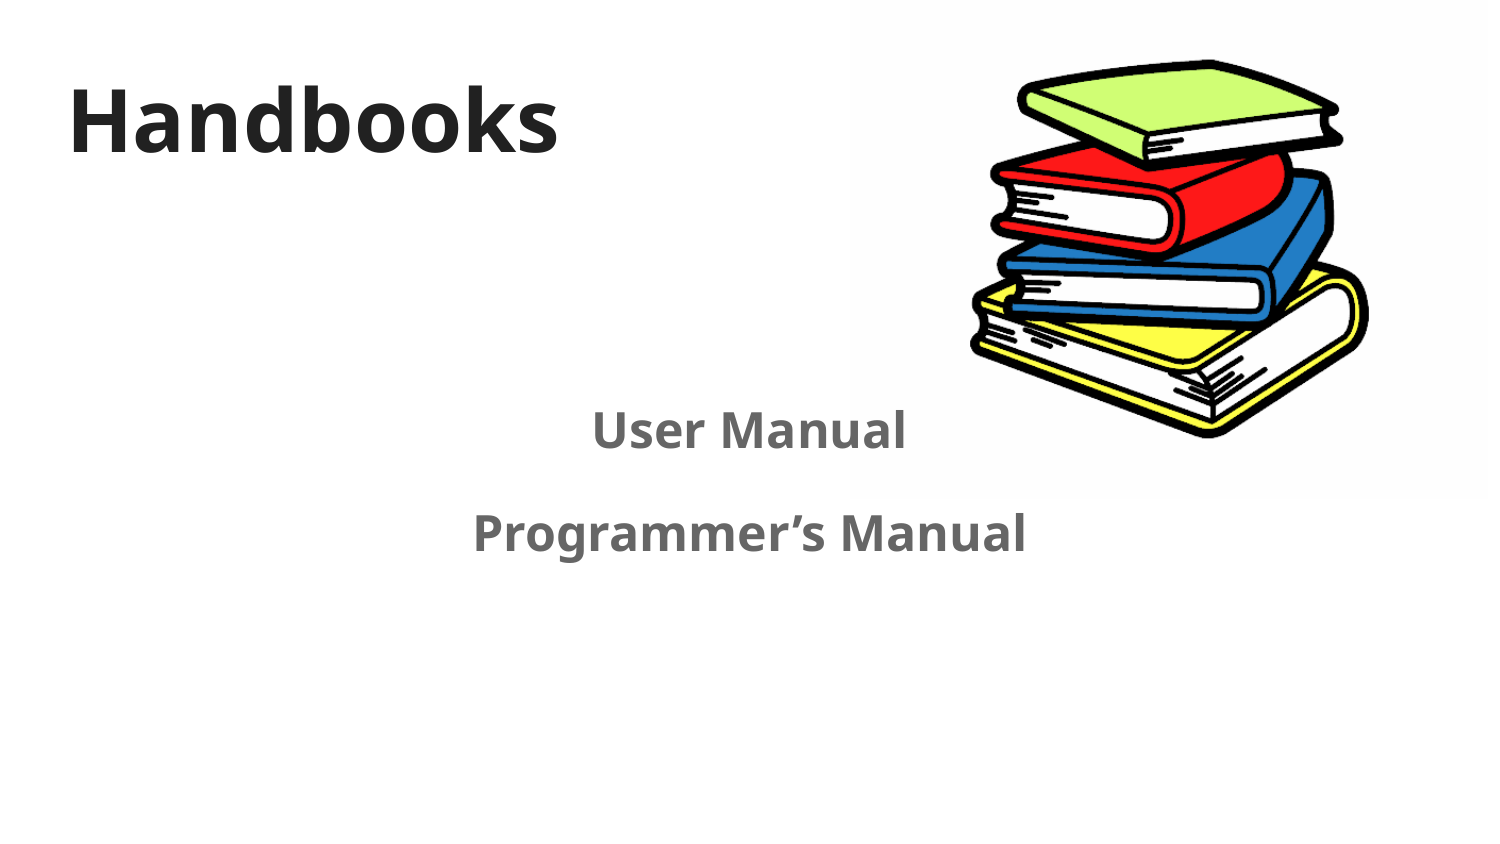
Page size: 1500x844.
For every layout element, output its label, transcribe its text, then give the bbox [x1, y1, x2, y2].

picture [850, 0, 1489, 500]
list User Manual Programmer’s Manual [51, 201, 1449, 750]
title Handbooks [51, 49, 845, 182]
